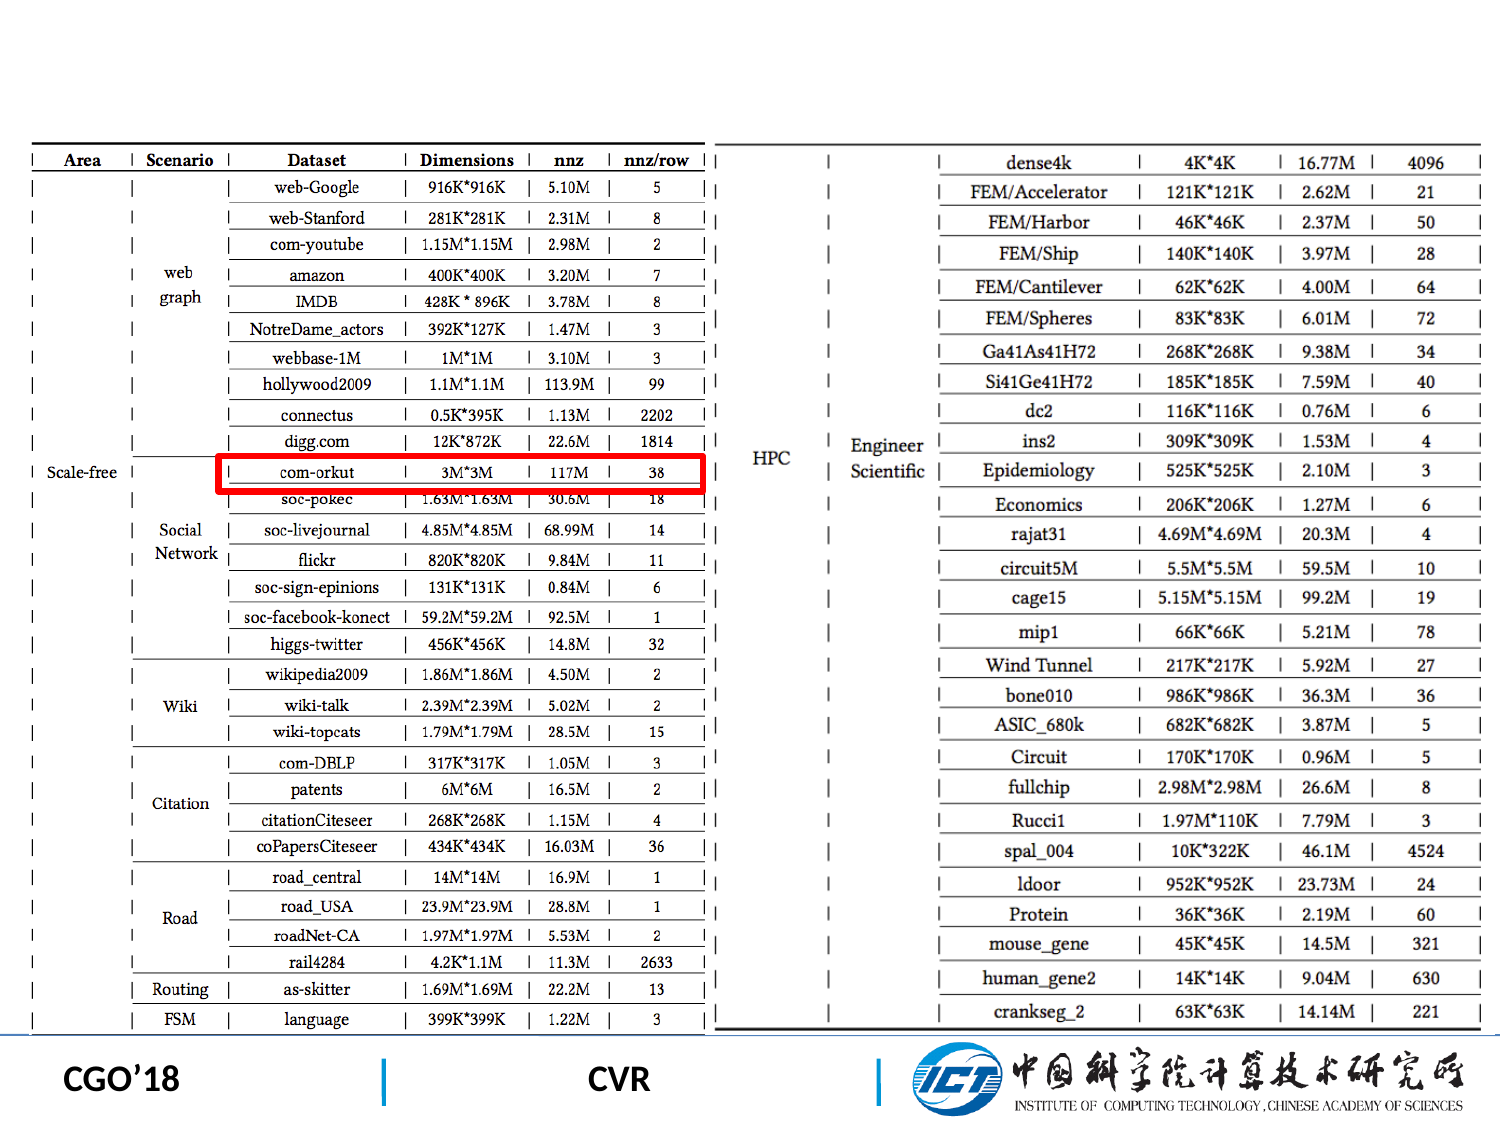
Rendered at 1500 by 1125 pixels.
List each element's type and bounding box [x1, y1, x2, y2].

picture [713, 139, 1496, 1036]
list [27, 136, 714, 1036]
picture [909, 1040, 1471, 1118]
